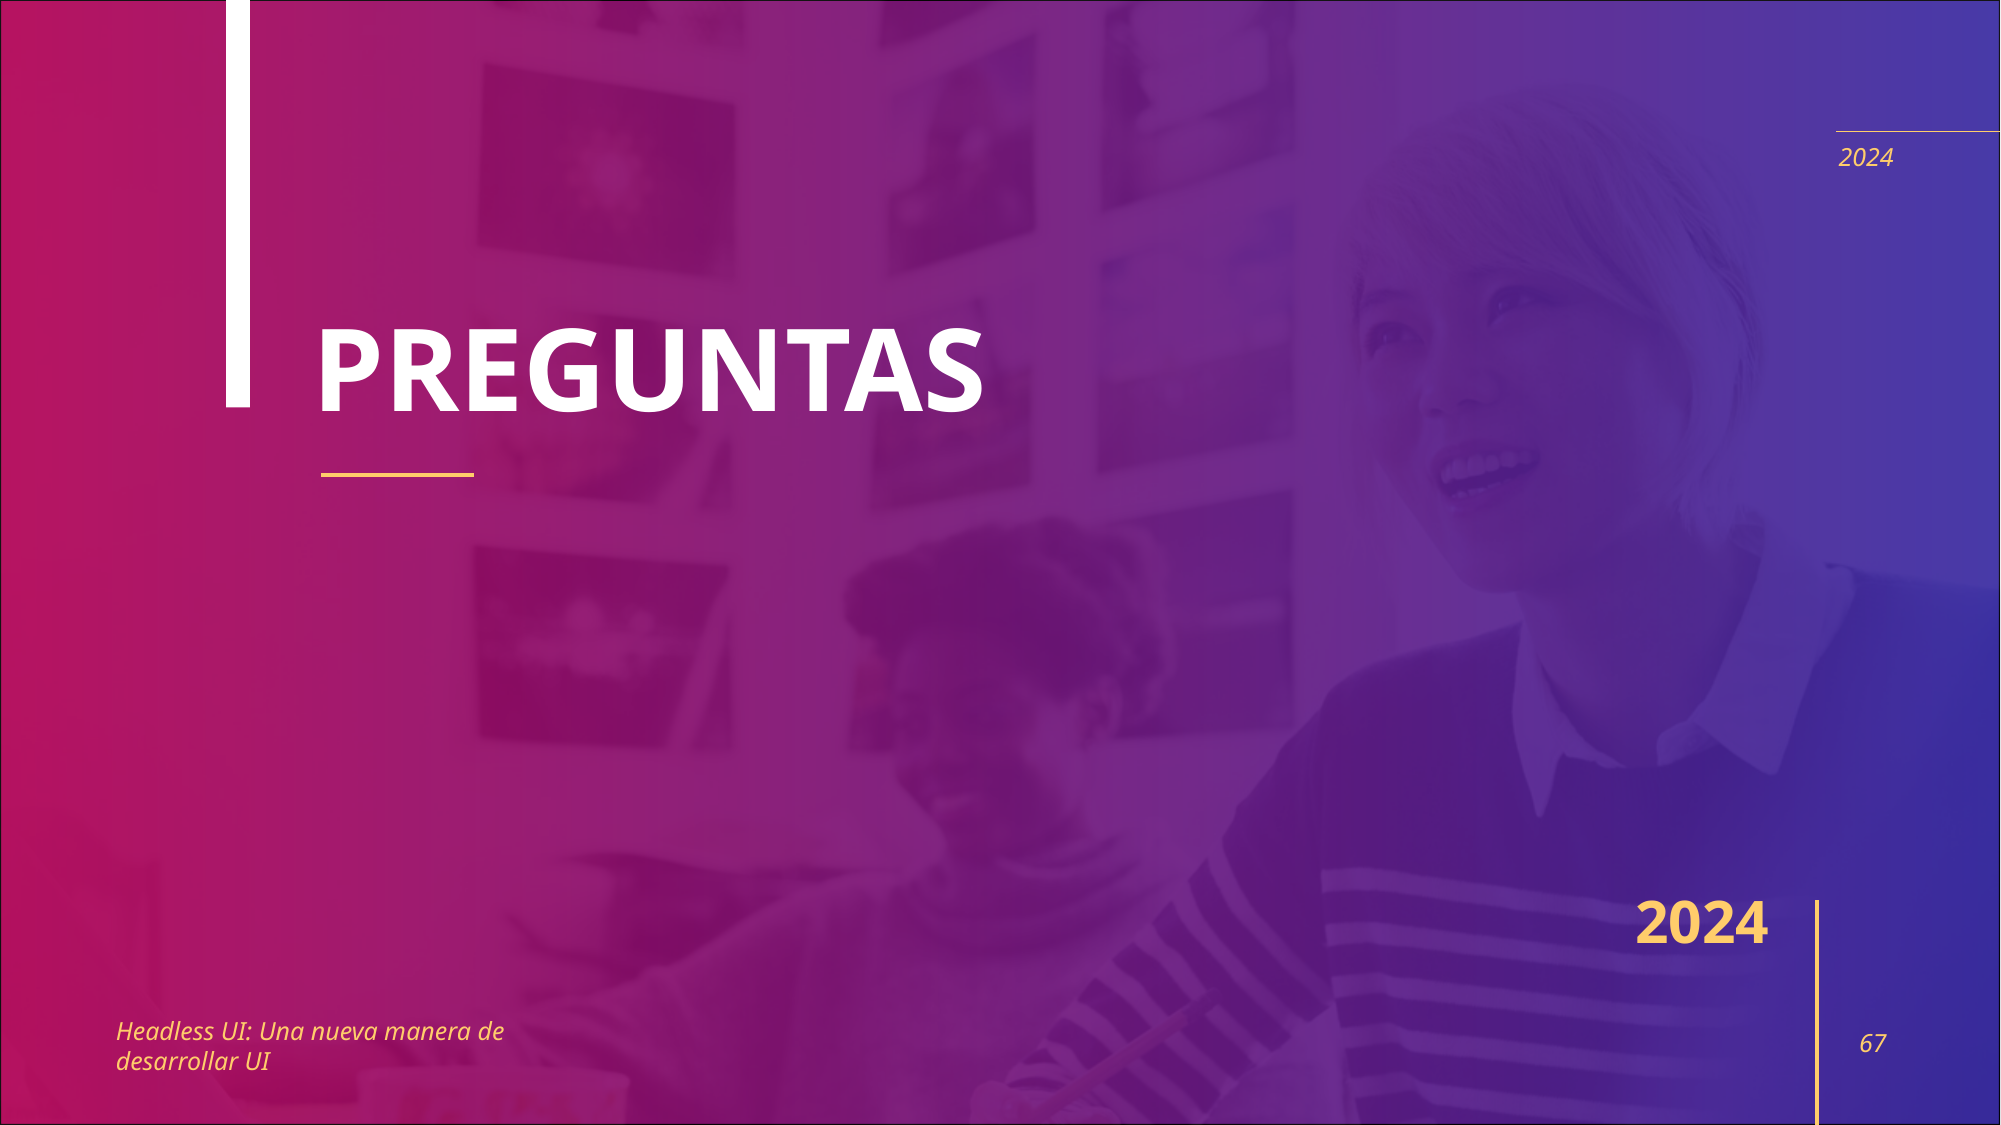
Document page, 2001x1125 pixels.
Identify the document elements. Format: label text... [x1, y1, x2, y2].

list 2024 [1544, 885, 1785, 965]
title PREGUNTAS [297, 52, 1743, 444]
text_box 2024 [1808, 137, 1909, 192]
slide_number 67 [1451, 1015, 1902, 1075]
footer Headless UI: Una nueva manera de desarrollar UI [100, 1015, 636, 1075]
